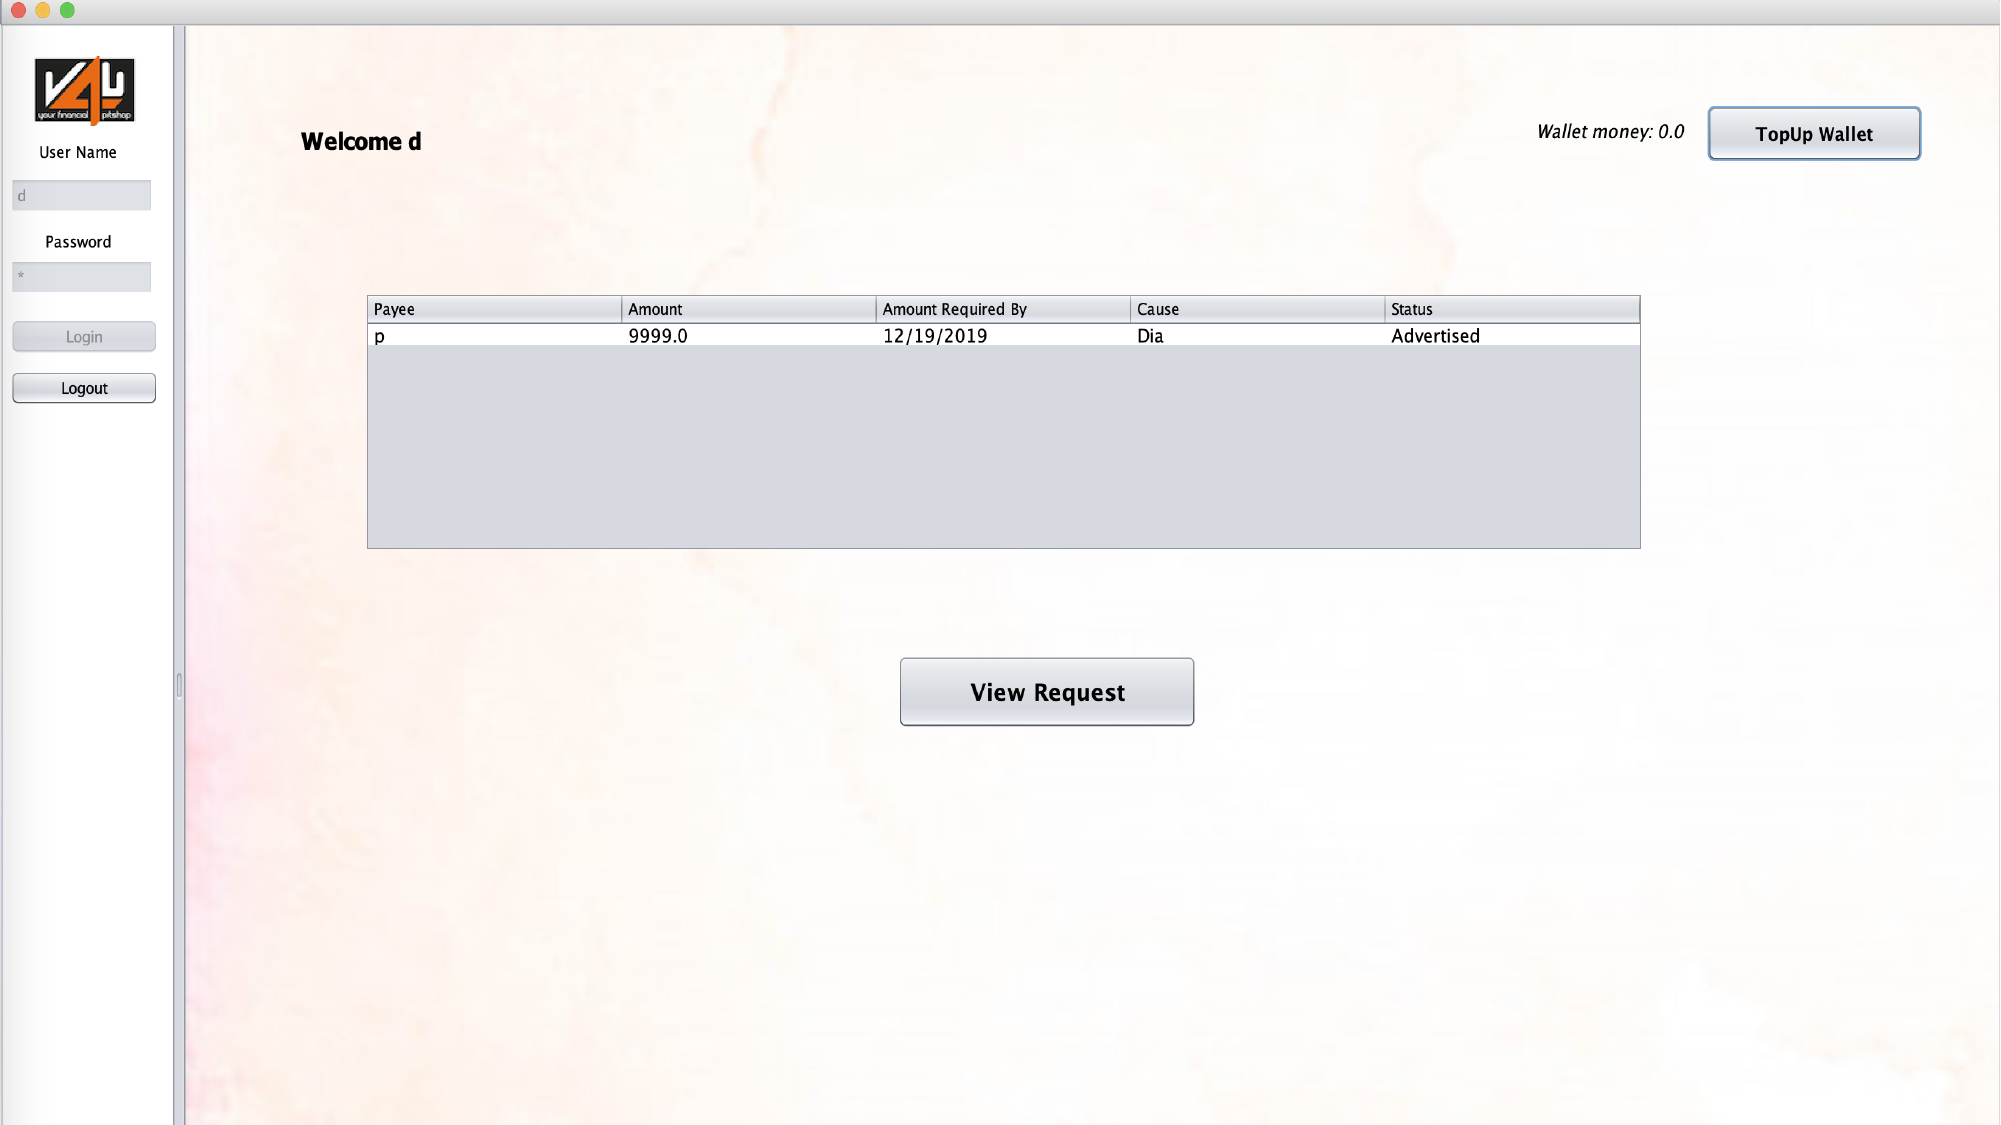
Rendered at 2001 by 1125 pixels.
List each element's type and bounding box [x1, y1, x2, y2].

list [0, 0, 2000, 1125]
